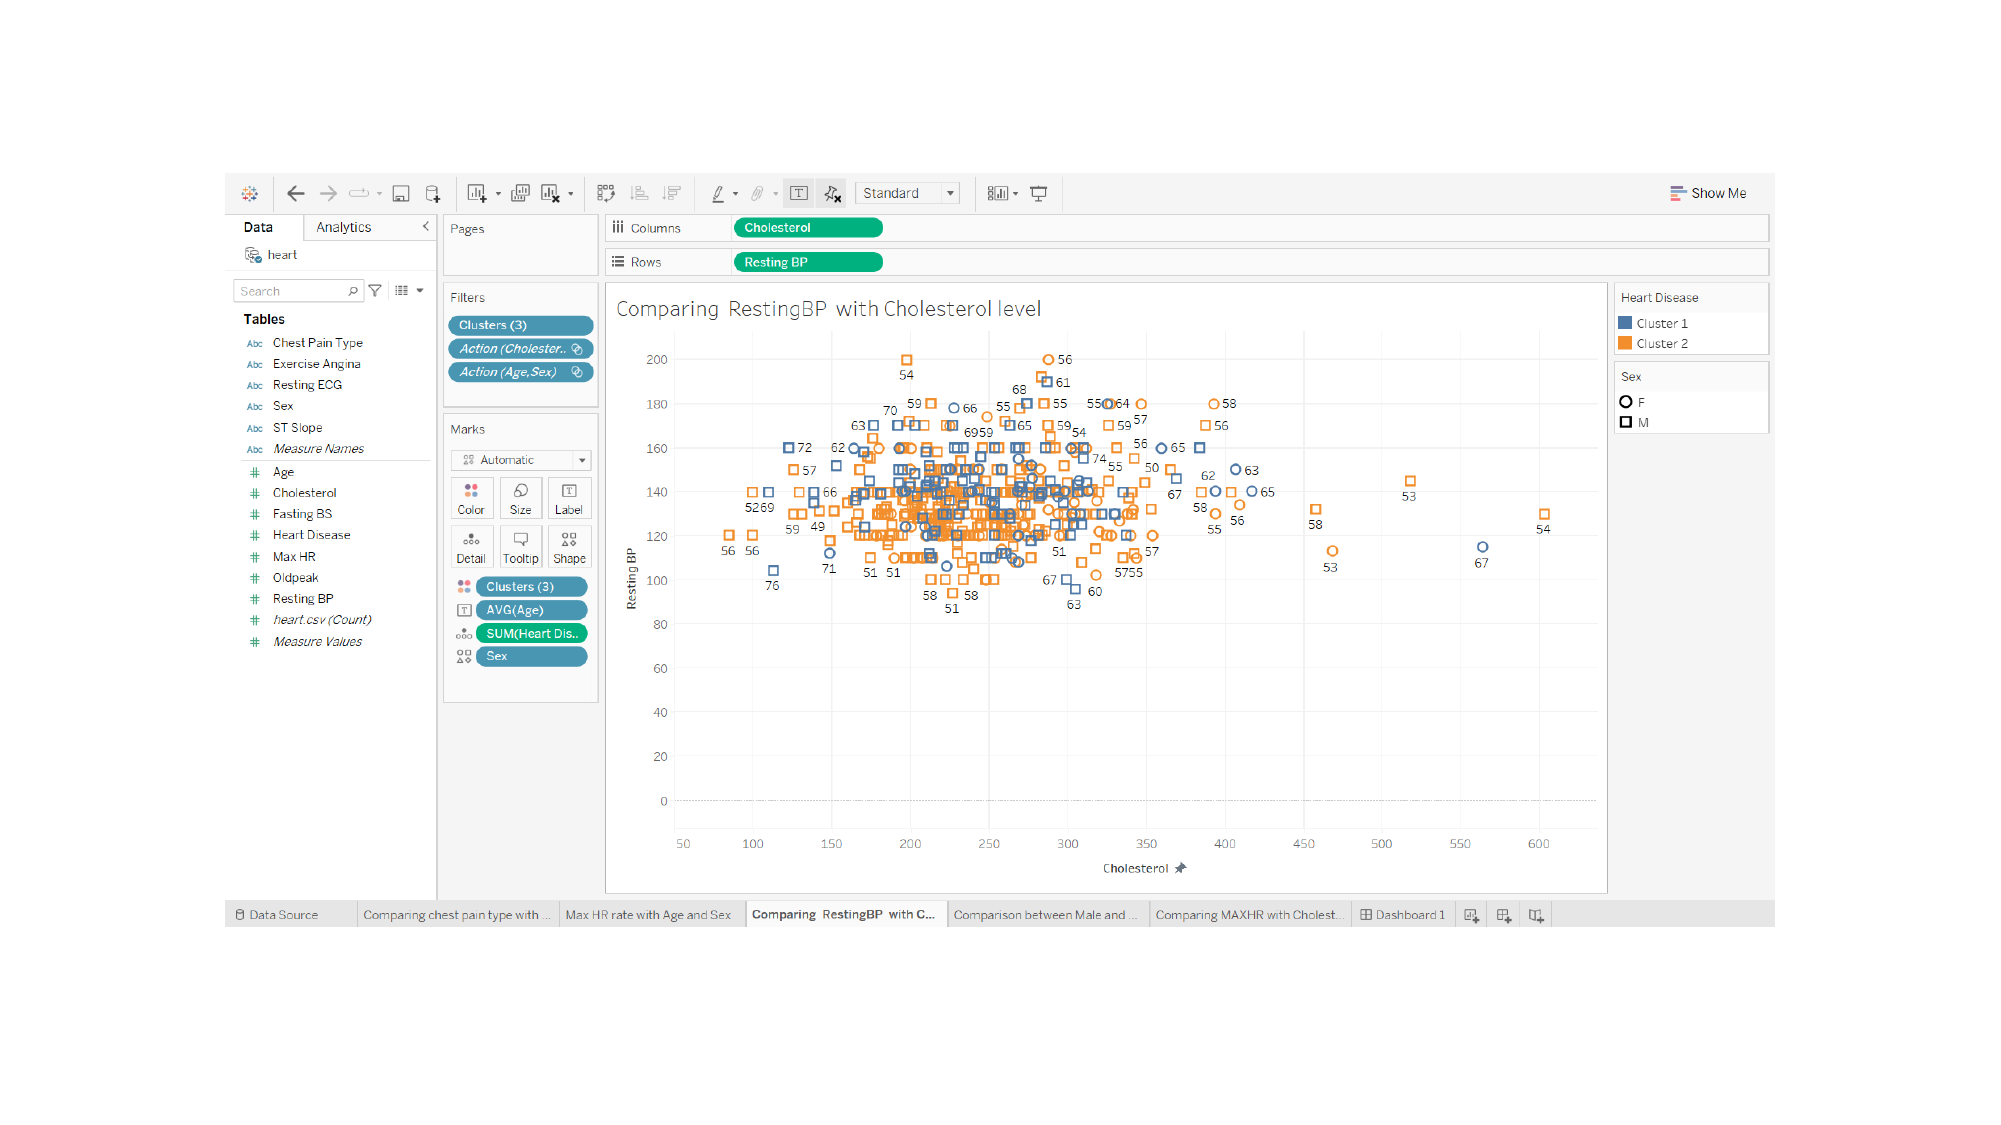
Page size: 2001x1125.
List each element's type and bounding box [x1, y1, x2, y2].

list [225, 170, 1775, 927]
